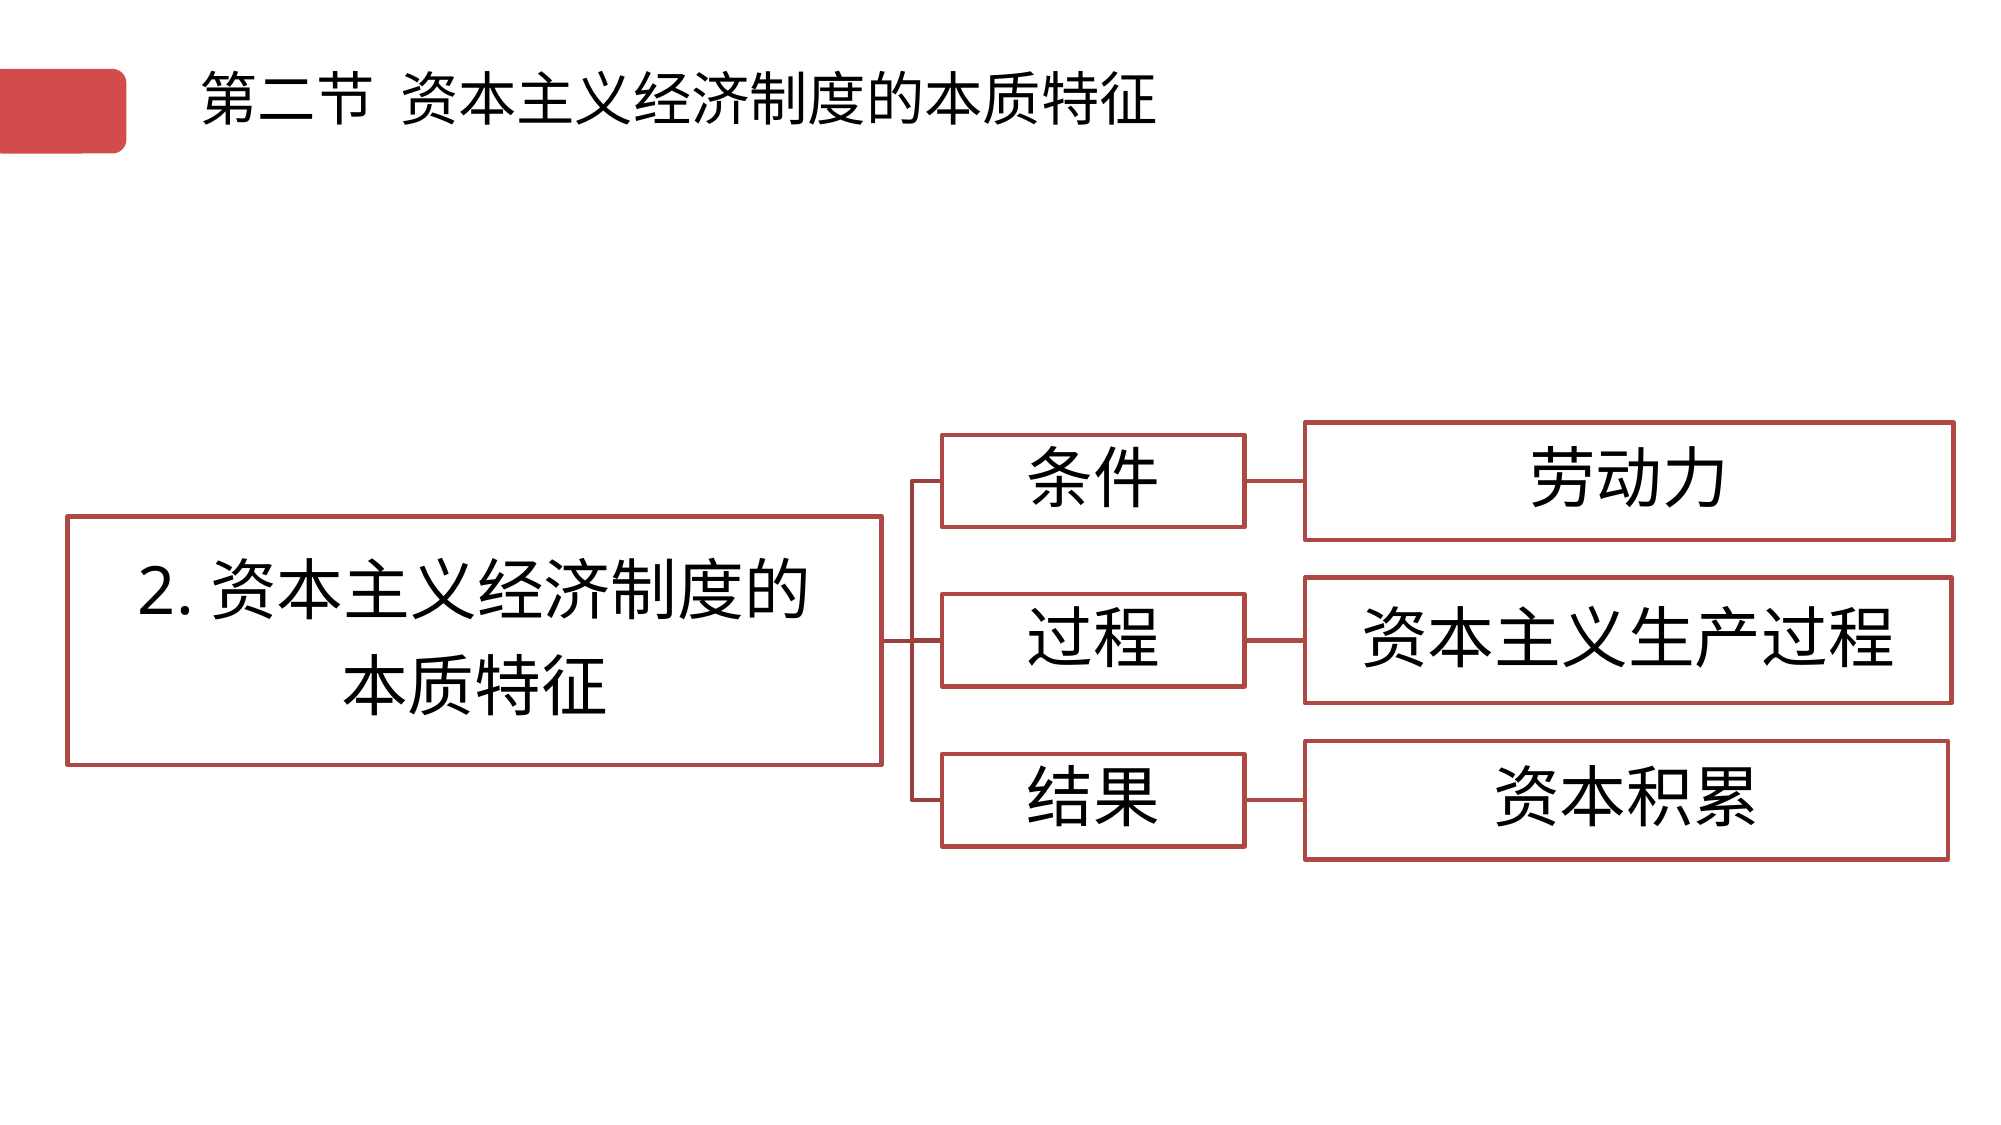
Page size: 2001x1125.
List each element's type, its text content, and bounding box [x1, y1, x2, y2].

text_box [66, 156, 1955, 1125]
text_box 第二节 资本主义经济制度的本质特征 [184, 54, 1213, 155]
